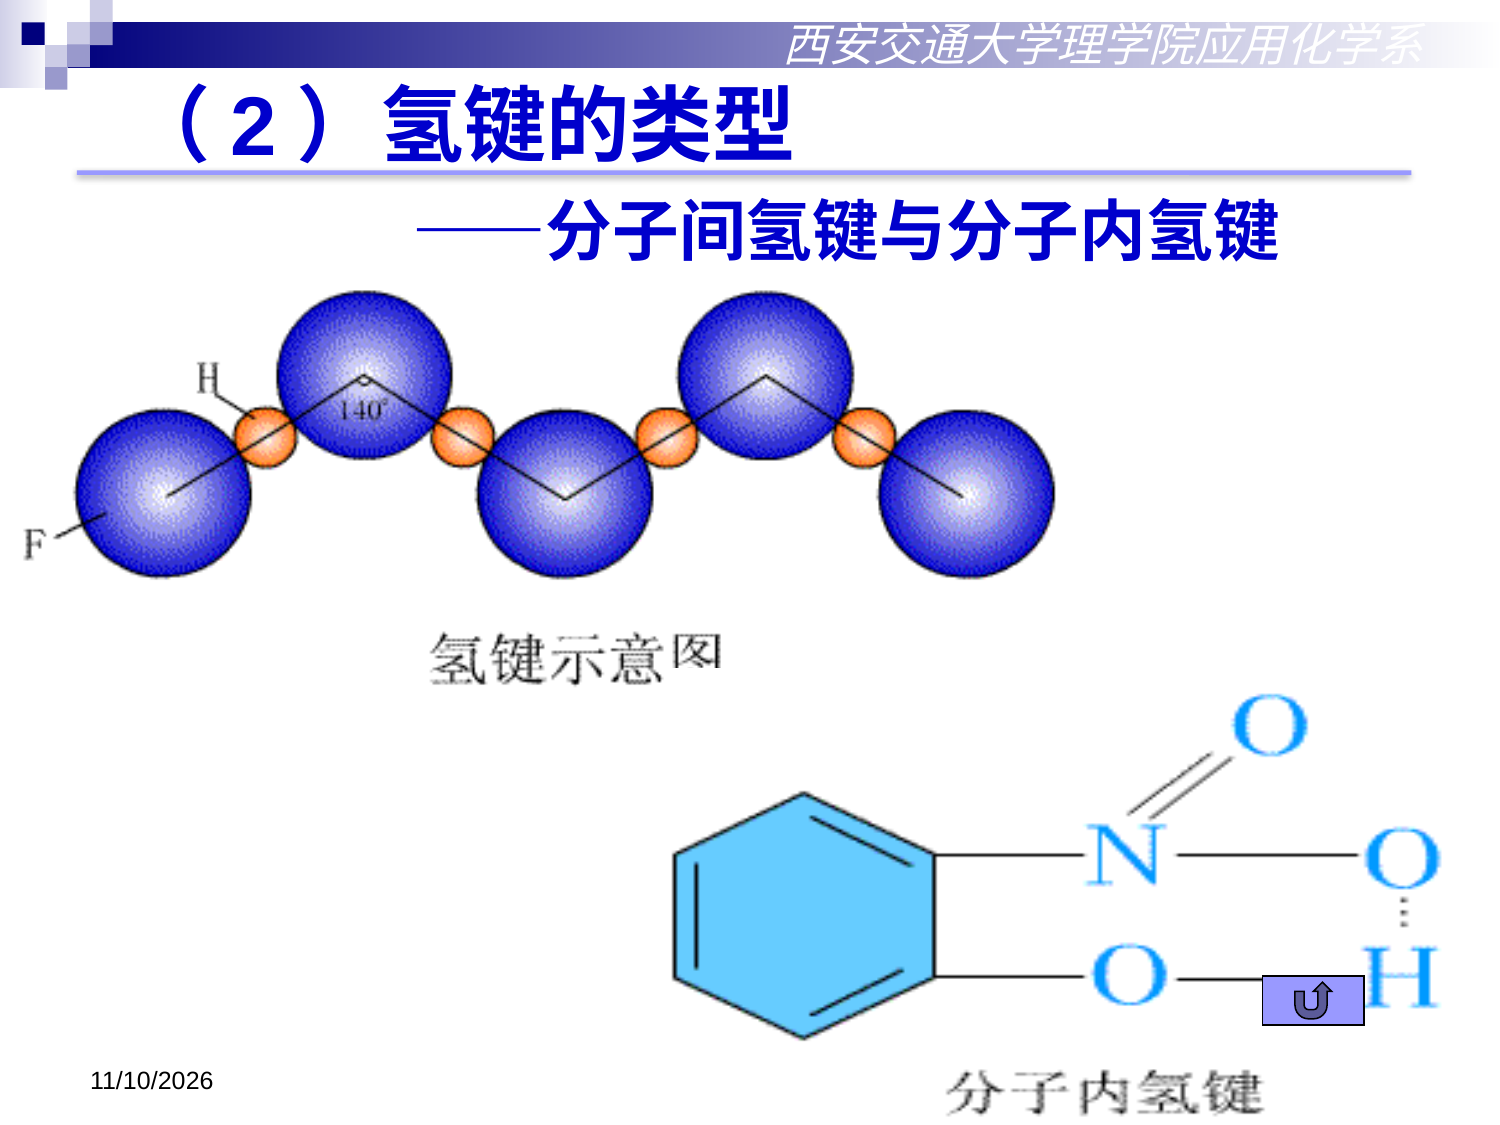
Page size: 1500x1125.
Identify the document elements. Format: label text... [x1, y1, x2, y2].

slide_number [74, 1024, 426, 1103]
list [17, 288, 1058, 729]
picture [666, 668, 1467, 1125]
title （2）氢键的类型 ——分子间氢键与分子内氢键 [111, 182, 1412, 266]
title （2）氢键的类型 ——分子间氢键与分子内氢键 [111, 77, 1412, 170]
text_box [76, 170, 1412, 175]
text_box 西安交通大学理学院应用化学系 [767, 8, 1500, 78]
